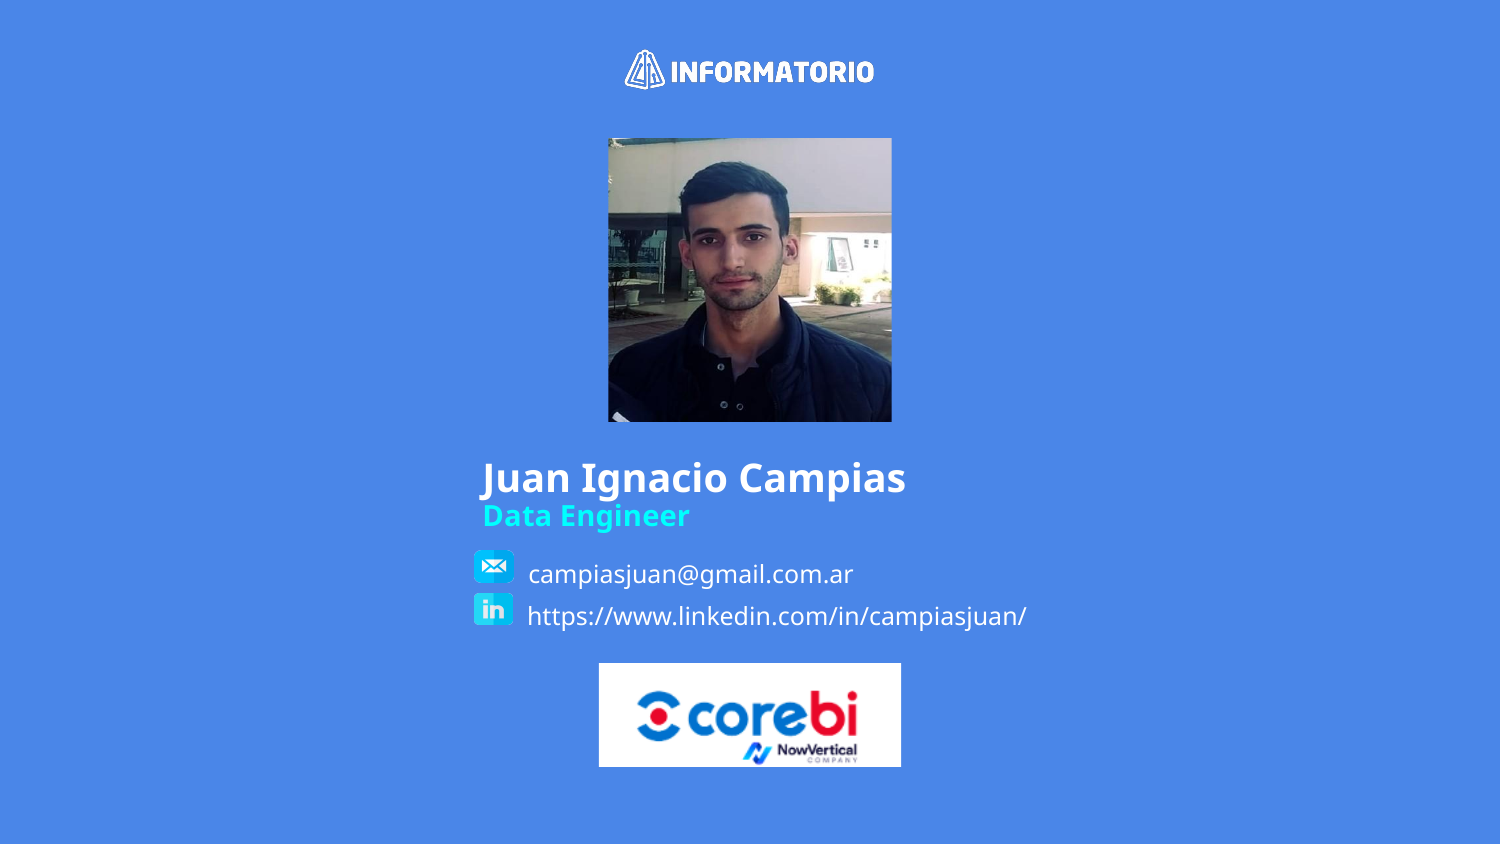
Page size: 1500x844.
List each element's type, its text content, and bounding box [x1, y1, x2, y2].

picture [474, 593, 503, 626]
text_box Juan Ignacio Campias [467, 445, 1147, 508]
picture [598, 662, 902, 767]
text_box https://www.linkedin.com/in/campiasjuan/ [512, 593, 1220, 639]
picture [608, 0, 892, 423]
text_box Data Engineer [467, 489, 825, 540]
picture [501, 562, 506, 570]
text_box campiasjuan@gmail.com.ar [513, 550, 1101, 596]
picture [488, 560, 501, 565]
